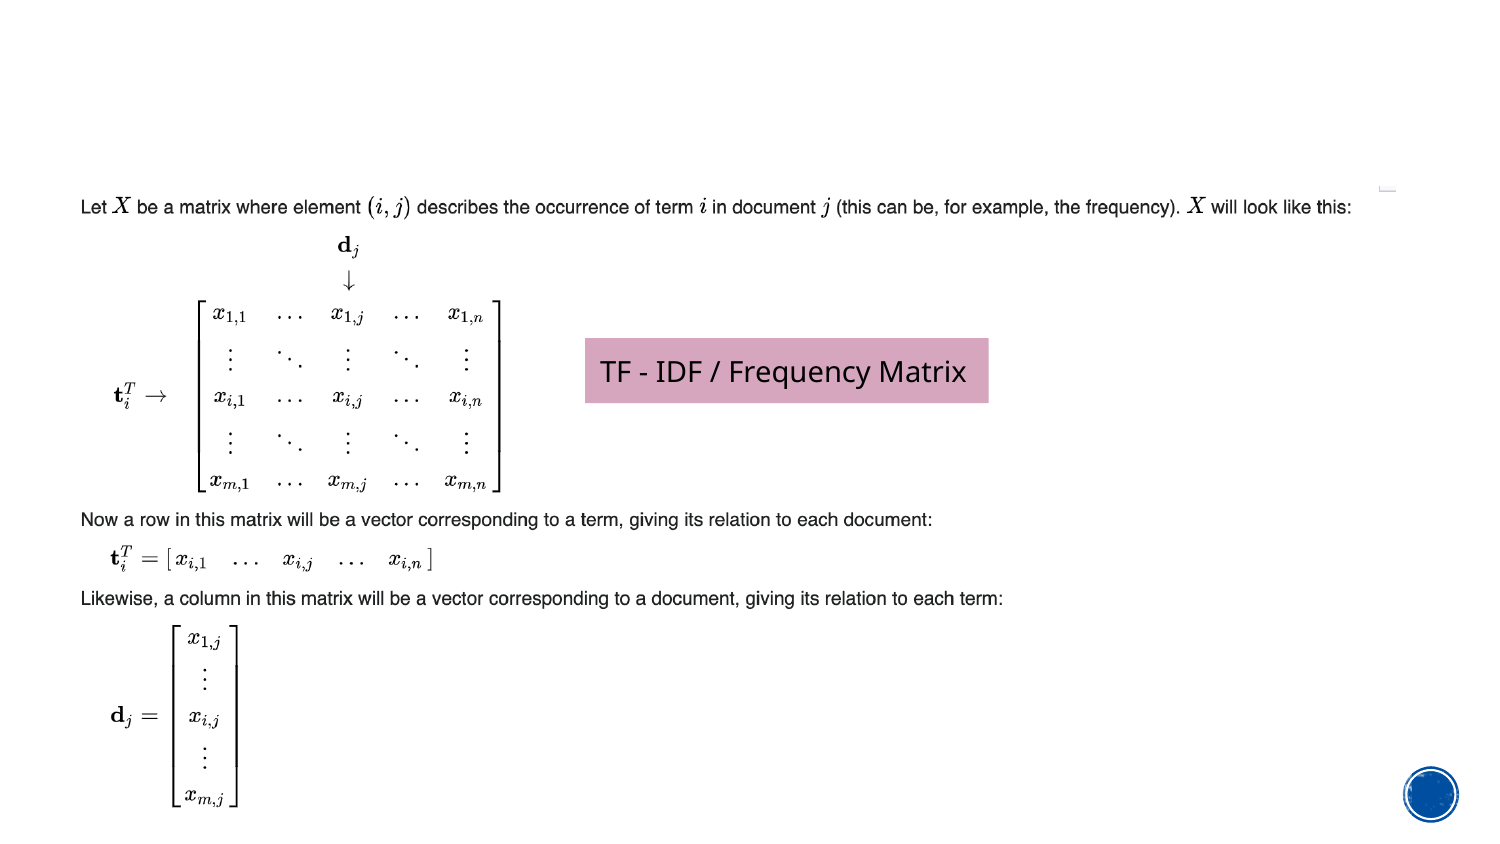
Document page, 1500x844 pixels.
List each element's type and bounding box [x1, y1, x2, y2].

picture [61, 186, 1396, 819]
picture [1402, 766, 1460, 823]
